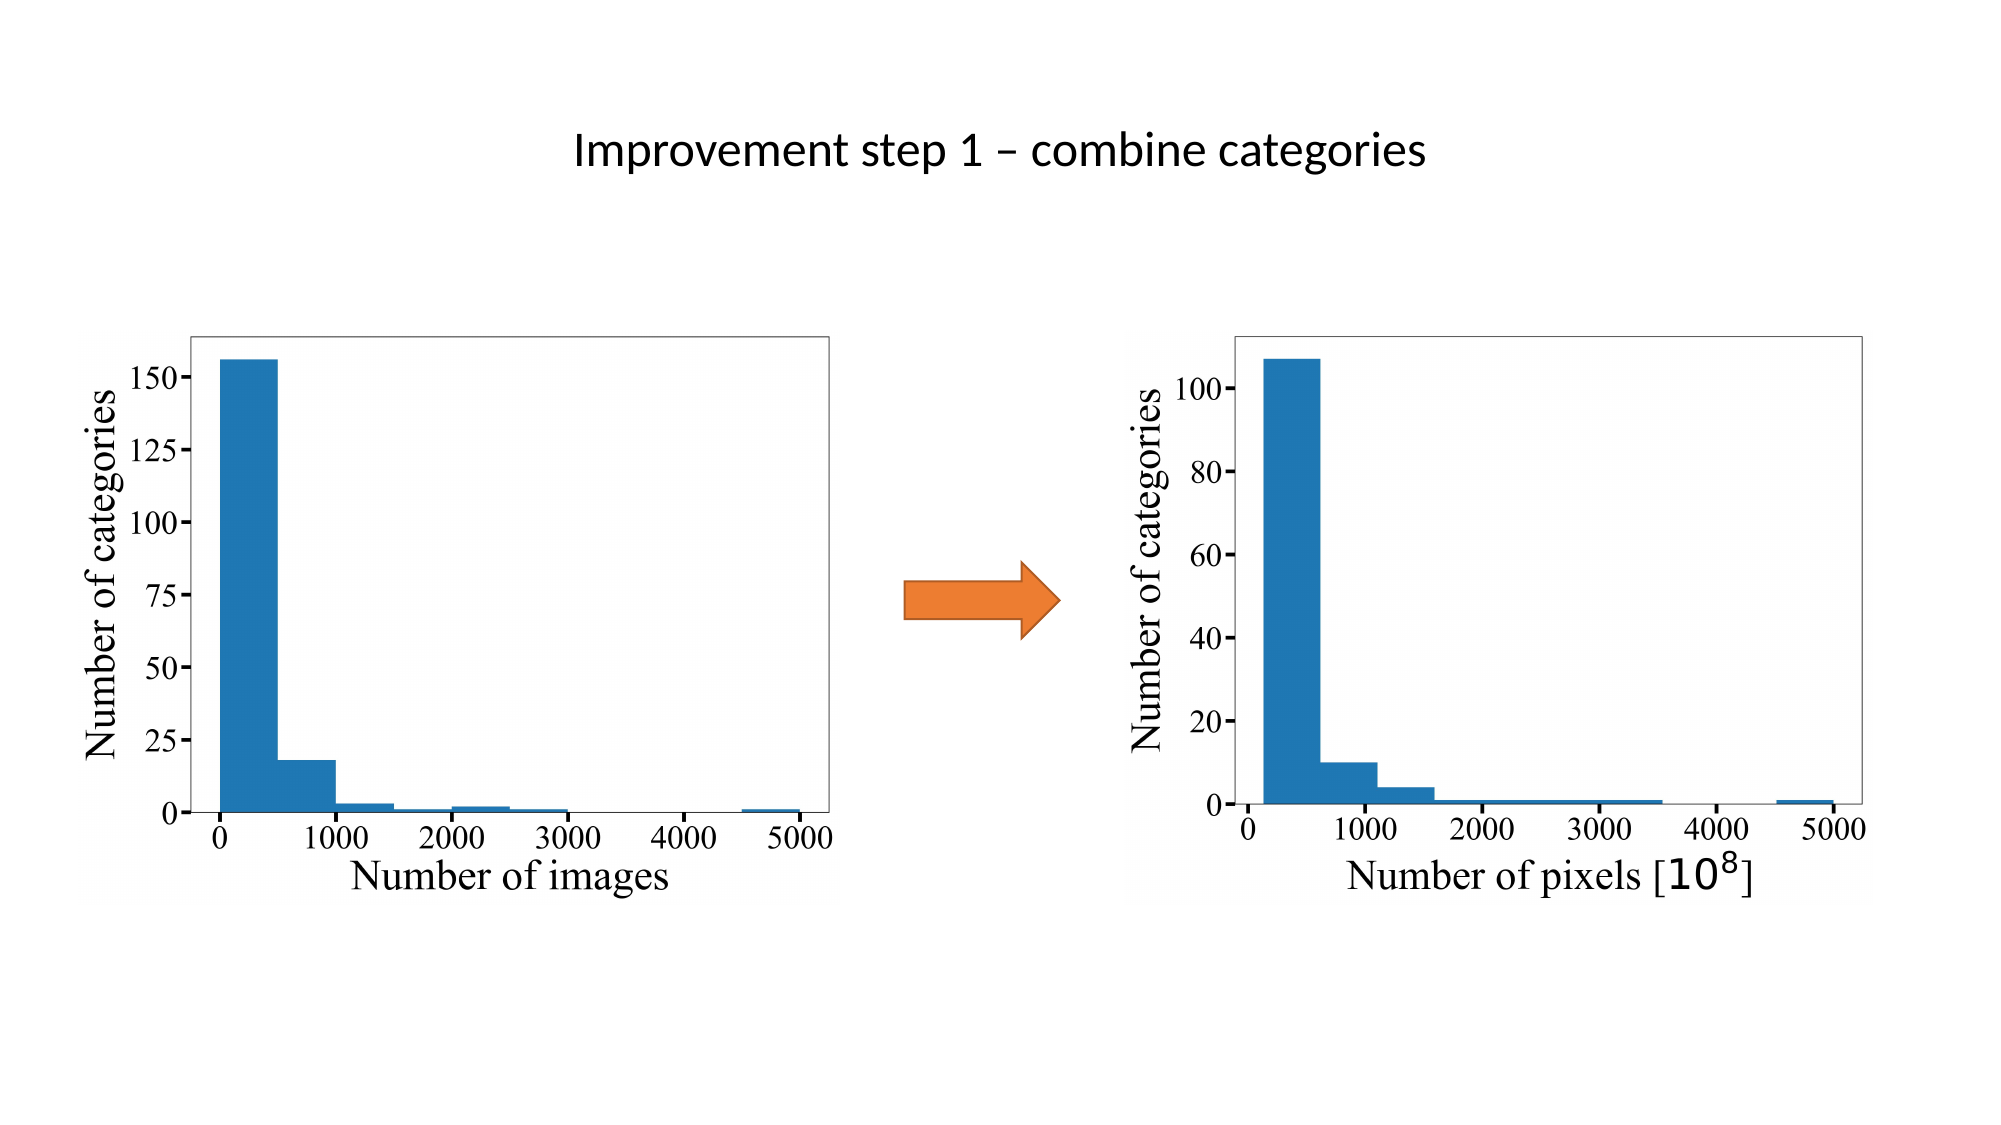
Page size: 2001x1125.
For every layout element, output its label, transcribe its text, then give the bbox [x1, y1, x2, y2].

text_box [903, 559, 1062, 641]
picture [1124, 330, 1874, 905]
picture [77, 330, 840, 905]
text_box Improvement step 1 – combine categories [367, 109, 1633, 184]
